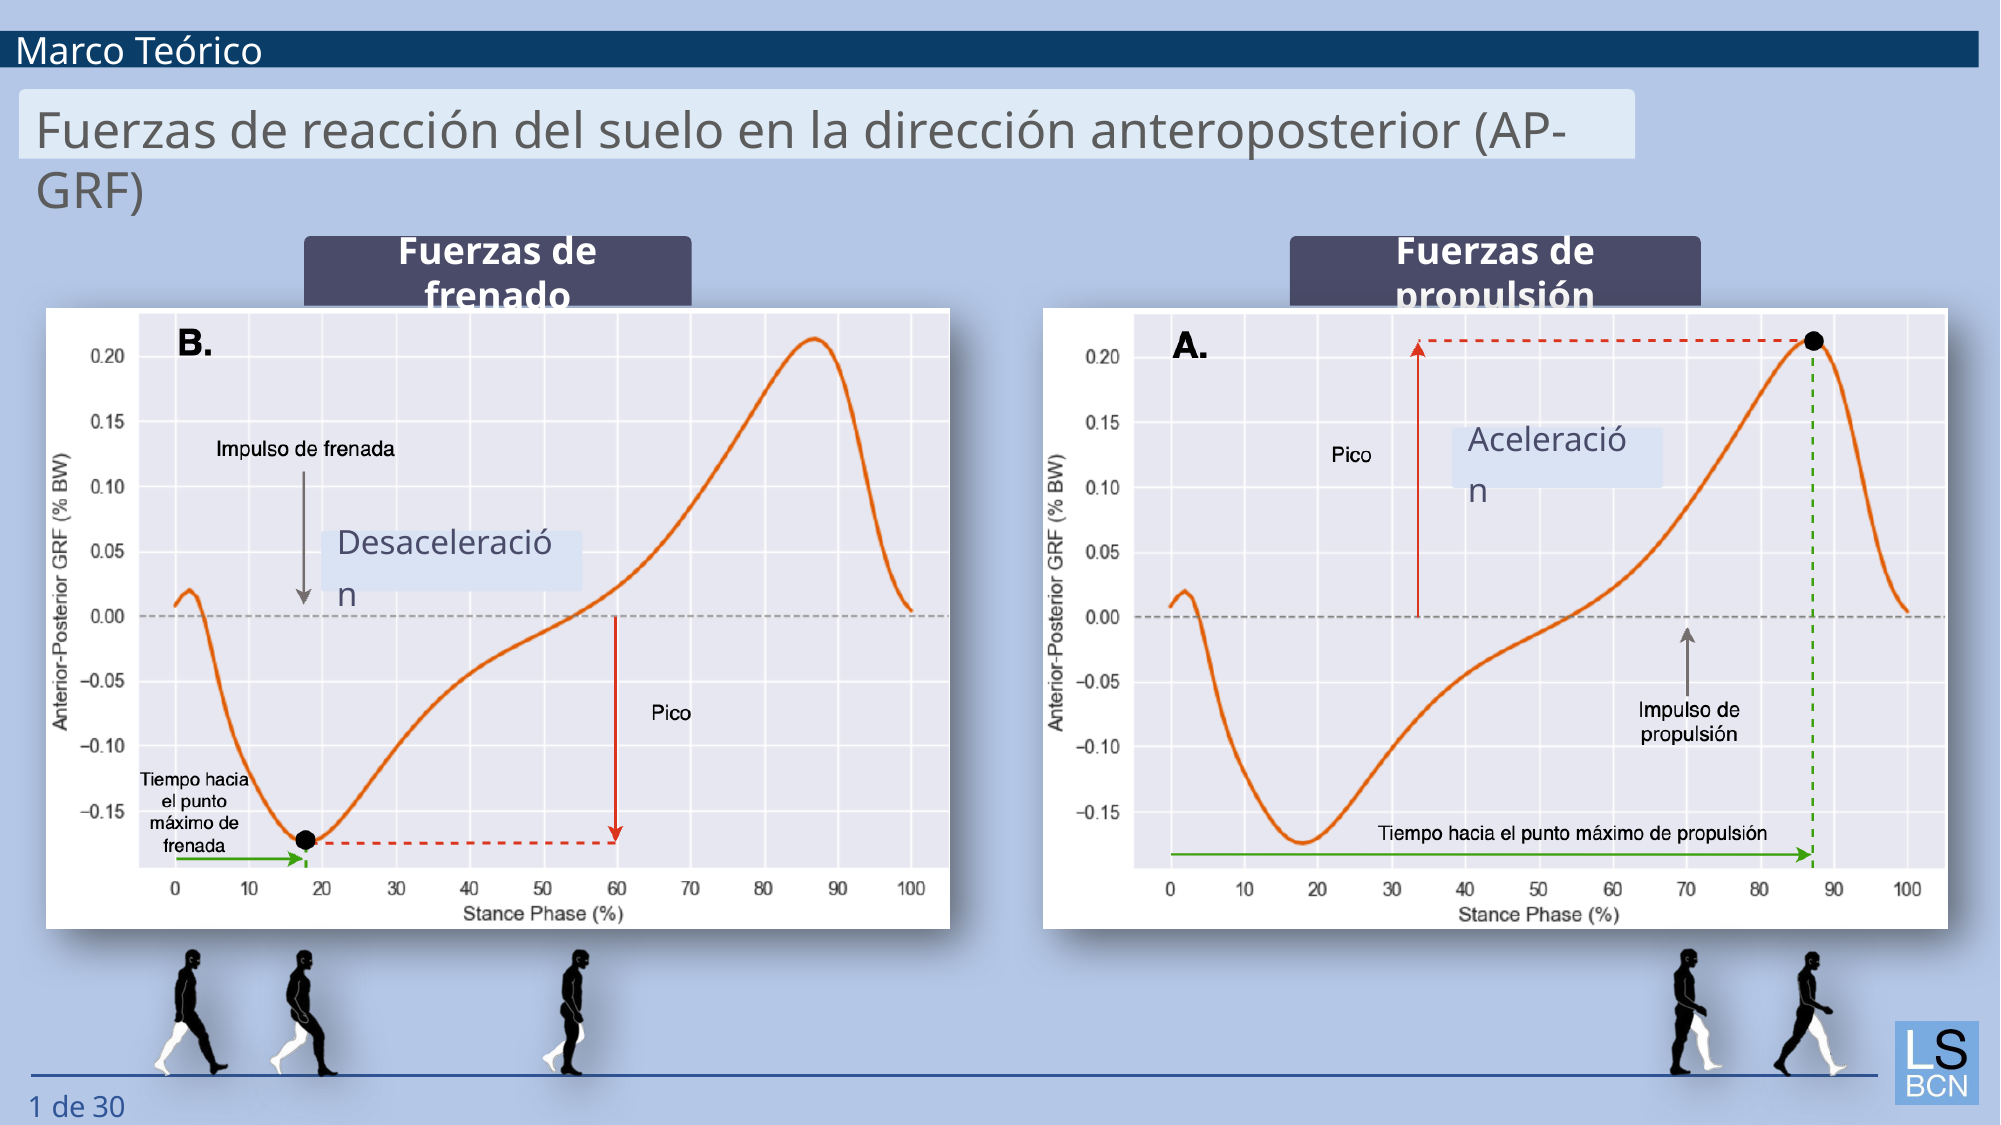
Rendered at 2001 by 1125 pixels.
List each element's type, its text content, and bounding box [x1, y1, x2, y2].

picture [1895, 1021, 1979, 1105]
text_box Fuerzas de propulsión [1289, 235, 1701, 291]
text_box 1 de 30 [21, 1078, 148, 1124]
text_box Marco Teórico [0, 30, 1980, 68]
text_box Fuerzas de reacción del suelo en la dirección anteroposterior (AP-GRF) [18, 89, 1636, 159]
picture [45, 308, 950, 1100]
text_box Fuerzas de frenado [304, 235, 692, 306]
picture [1043, 308, 1948, 1092]
